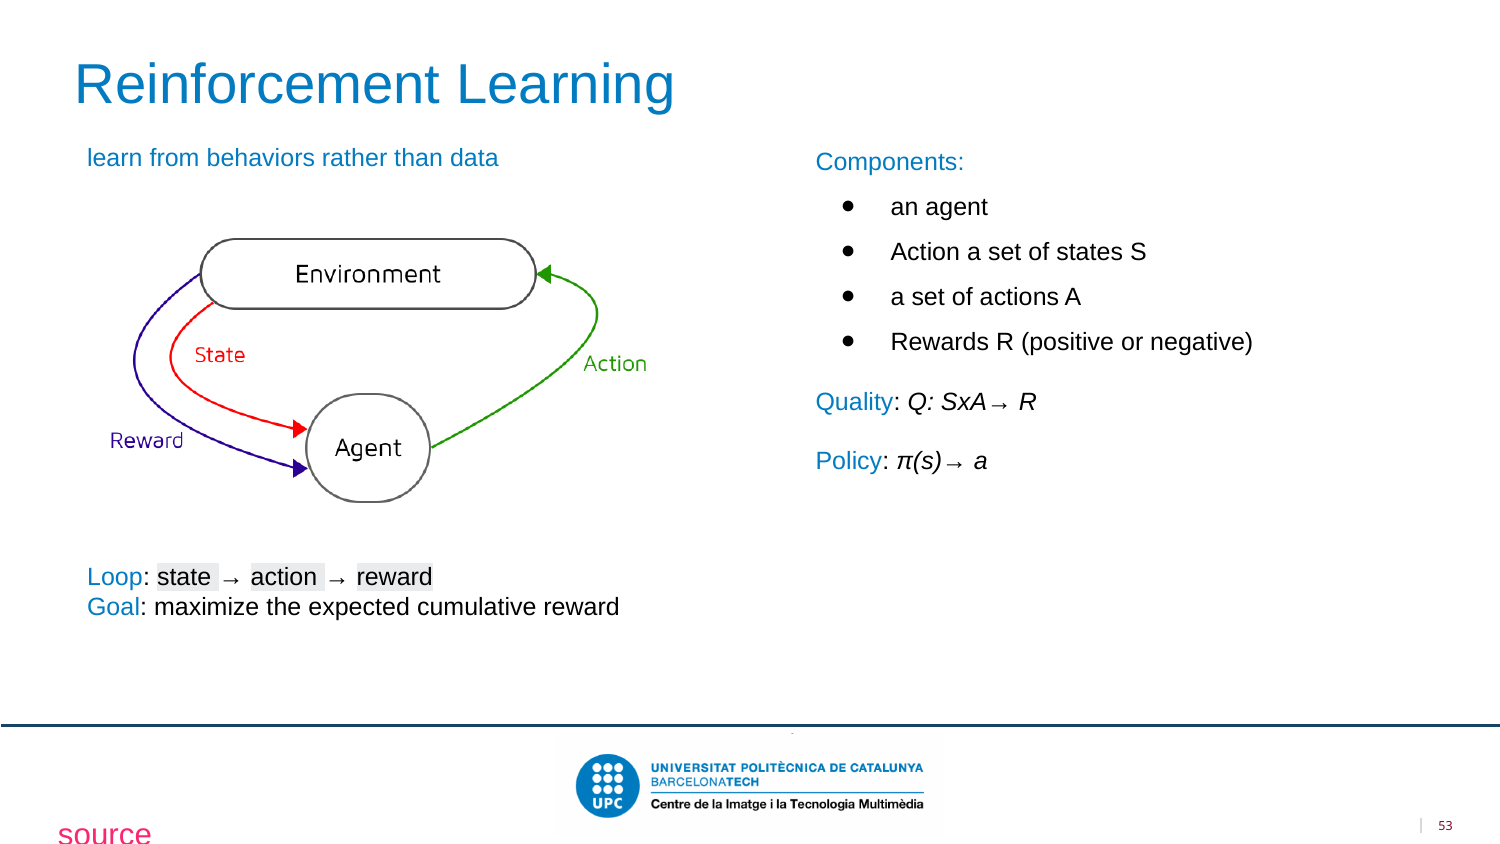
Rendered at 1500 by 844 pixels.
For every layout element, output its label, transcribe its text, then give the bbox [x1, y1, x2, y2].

picture [555, 718, 945, 795]
text_box learn from behaviors rather than data Loop: state → action → reward Goal: maximize the expected cumulative reward [72, 126, 1317, 666]
text_box Components: an agent Action a set of states S a set of actions A Rewards R (positive or negative) Quality: Q: SxA→ R Policy: π(s)→ a [800, 130, 1293, 490]
list Reinforcement Learning [74, 47, 1428, 131]
picture [74, 207, 668, 539]
list source [57, 795, 1411, 844]
